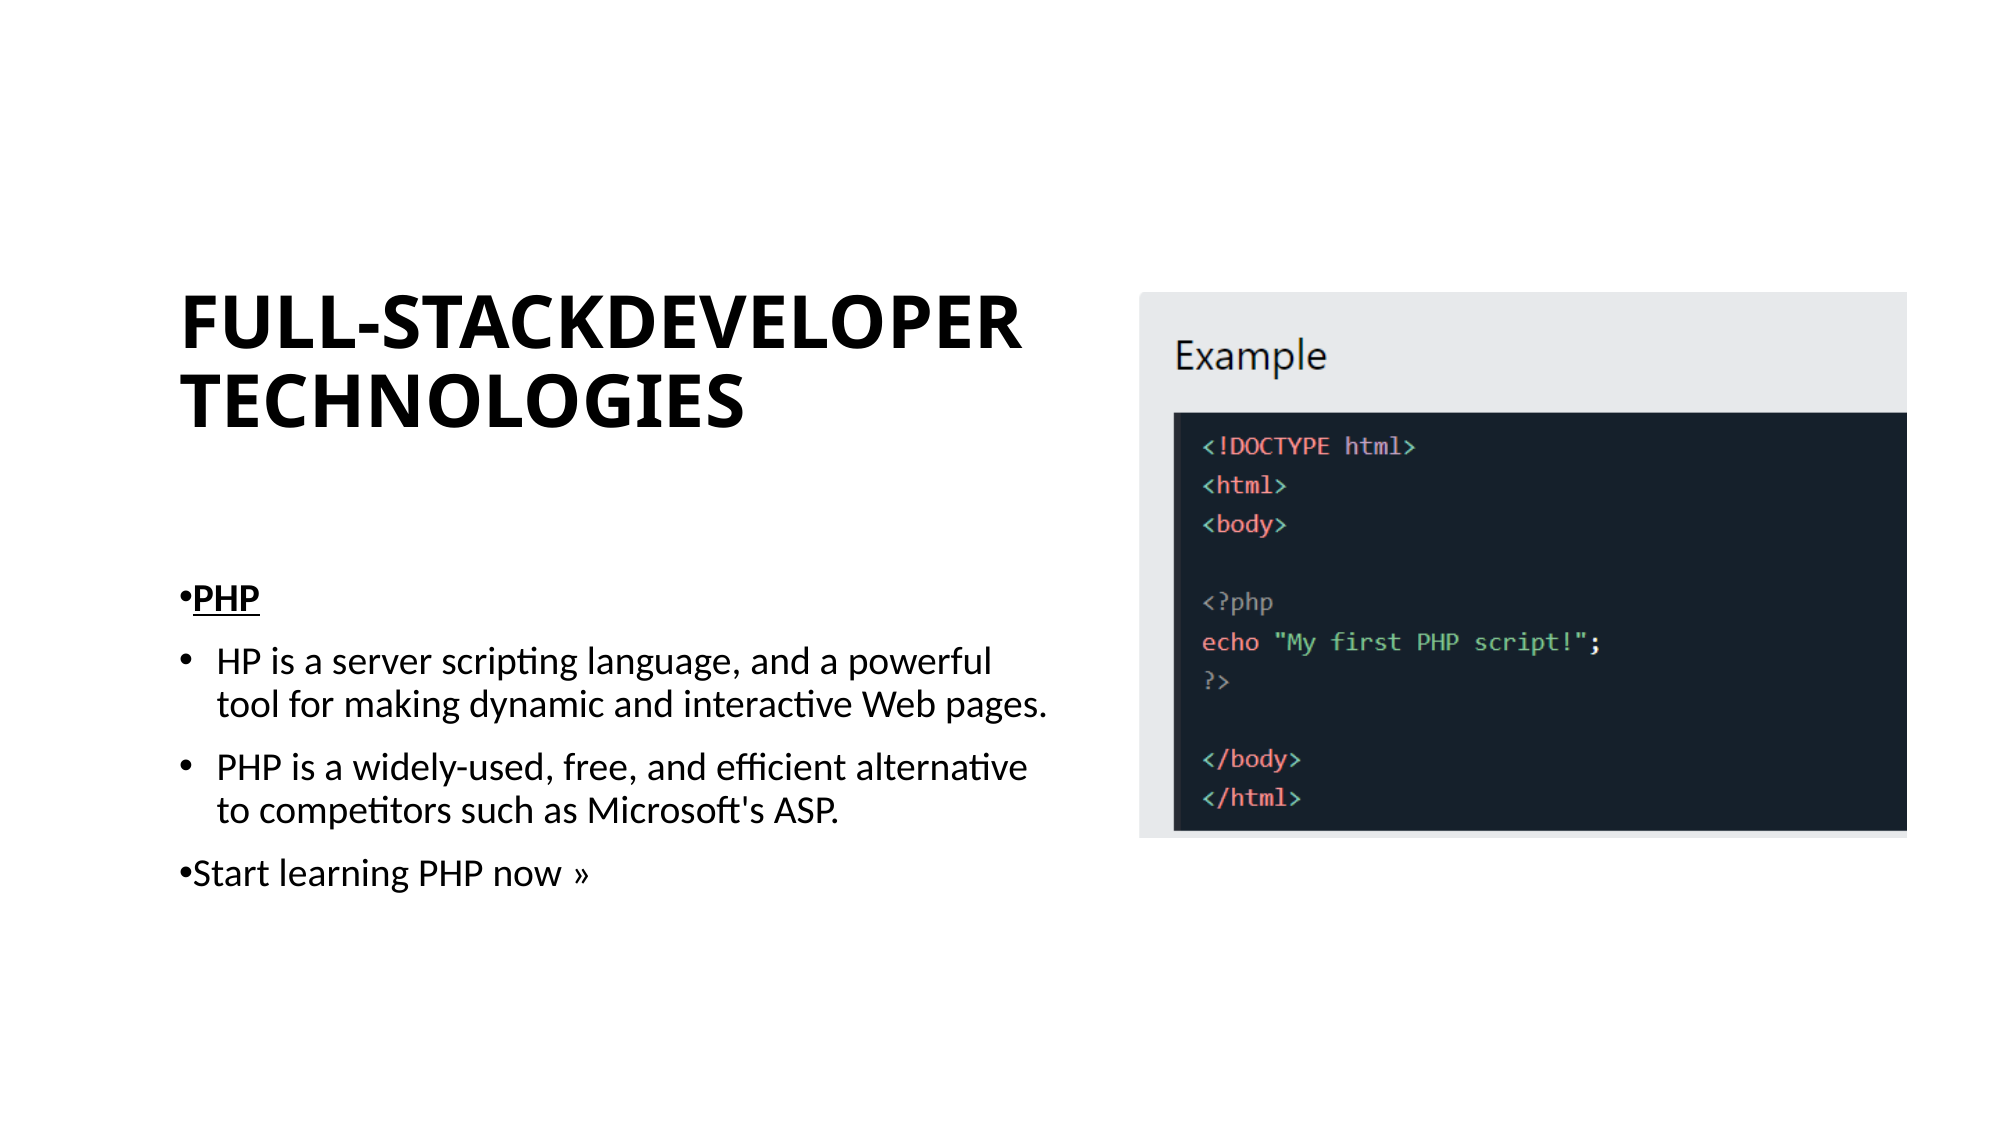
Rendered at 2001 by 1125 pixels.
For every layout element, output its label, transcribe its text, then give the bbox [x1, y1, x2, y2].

picture [1138, 292, 1907, 838]
text_box PHP HP is a server scripting language, and a powerful tool for making dynamic and interactive Web pages. PHP is a widely-used, free, and efficient alternative to competitors such as Microsoft's ASP. Start learning PHP now » [164, 569, 1078, 1057]
text_box FULL-STACKDEVELOPER TECHNOLOGIES [164, 212, 1078, 452]
